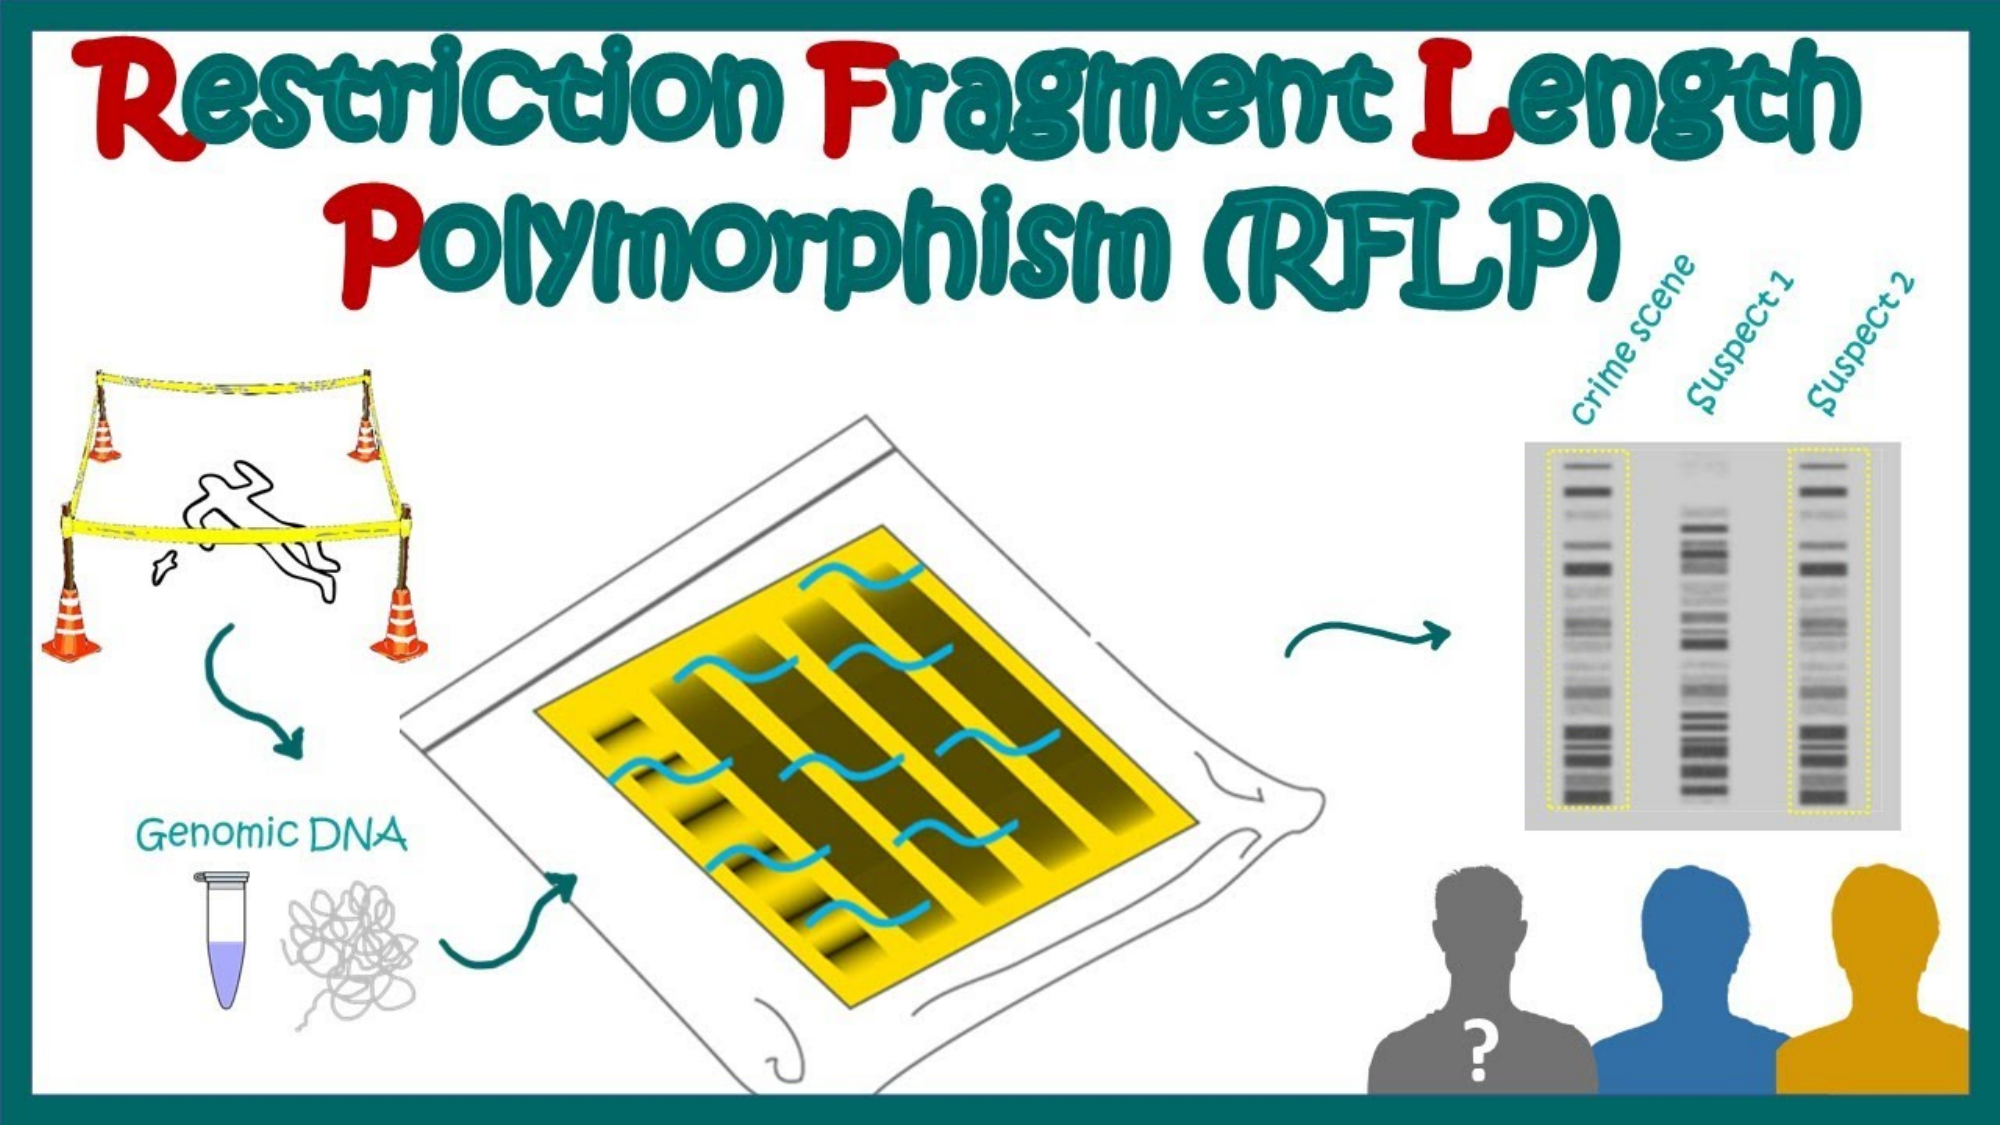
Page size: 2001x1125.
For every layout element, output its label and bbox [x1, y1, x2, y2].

list [0, 0, 2000, 1125]
